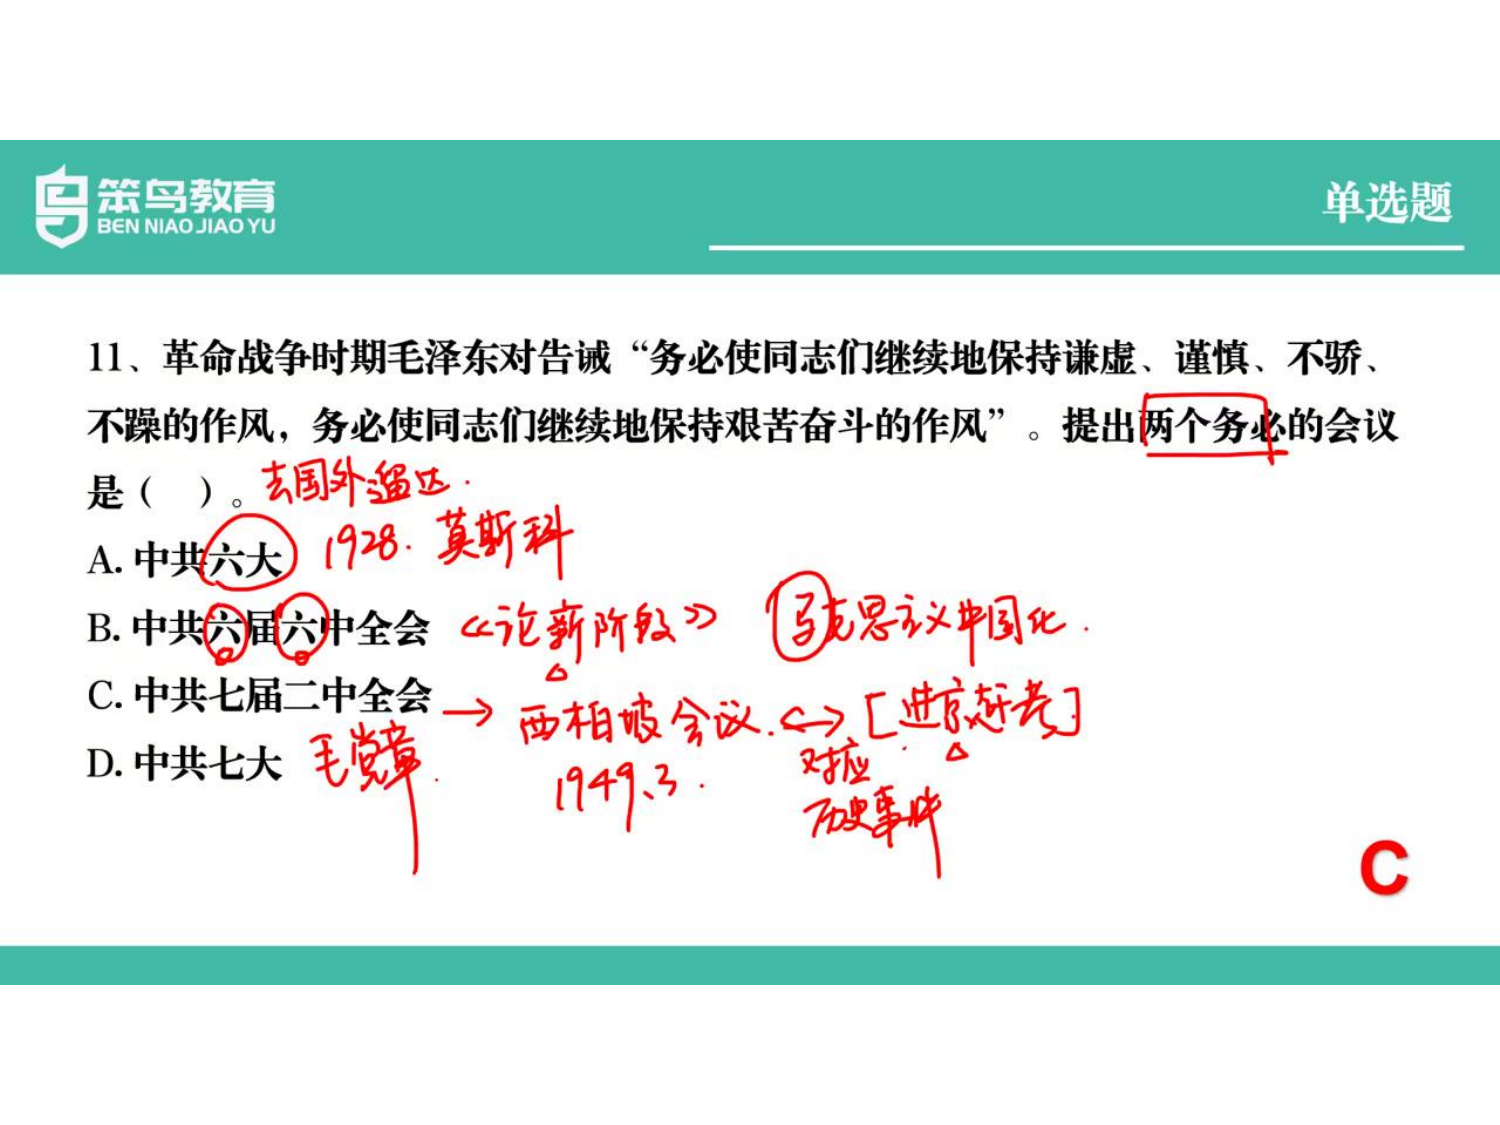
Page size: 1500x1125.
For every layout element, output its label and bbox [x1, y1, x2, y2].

picture [0, 140, 1500, 985]
